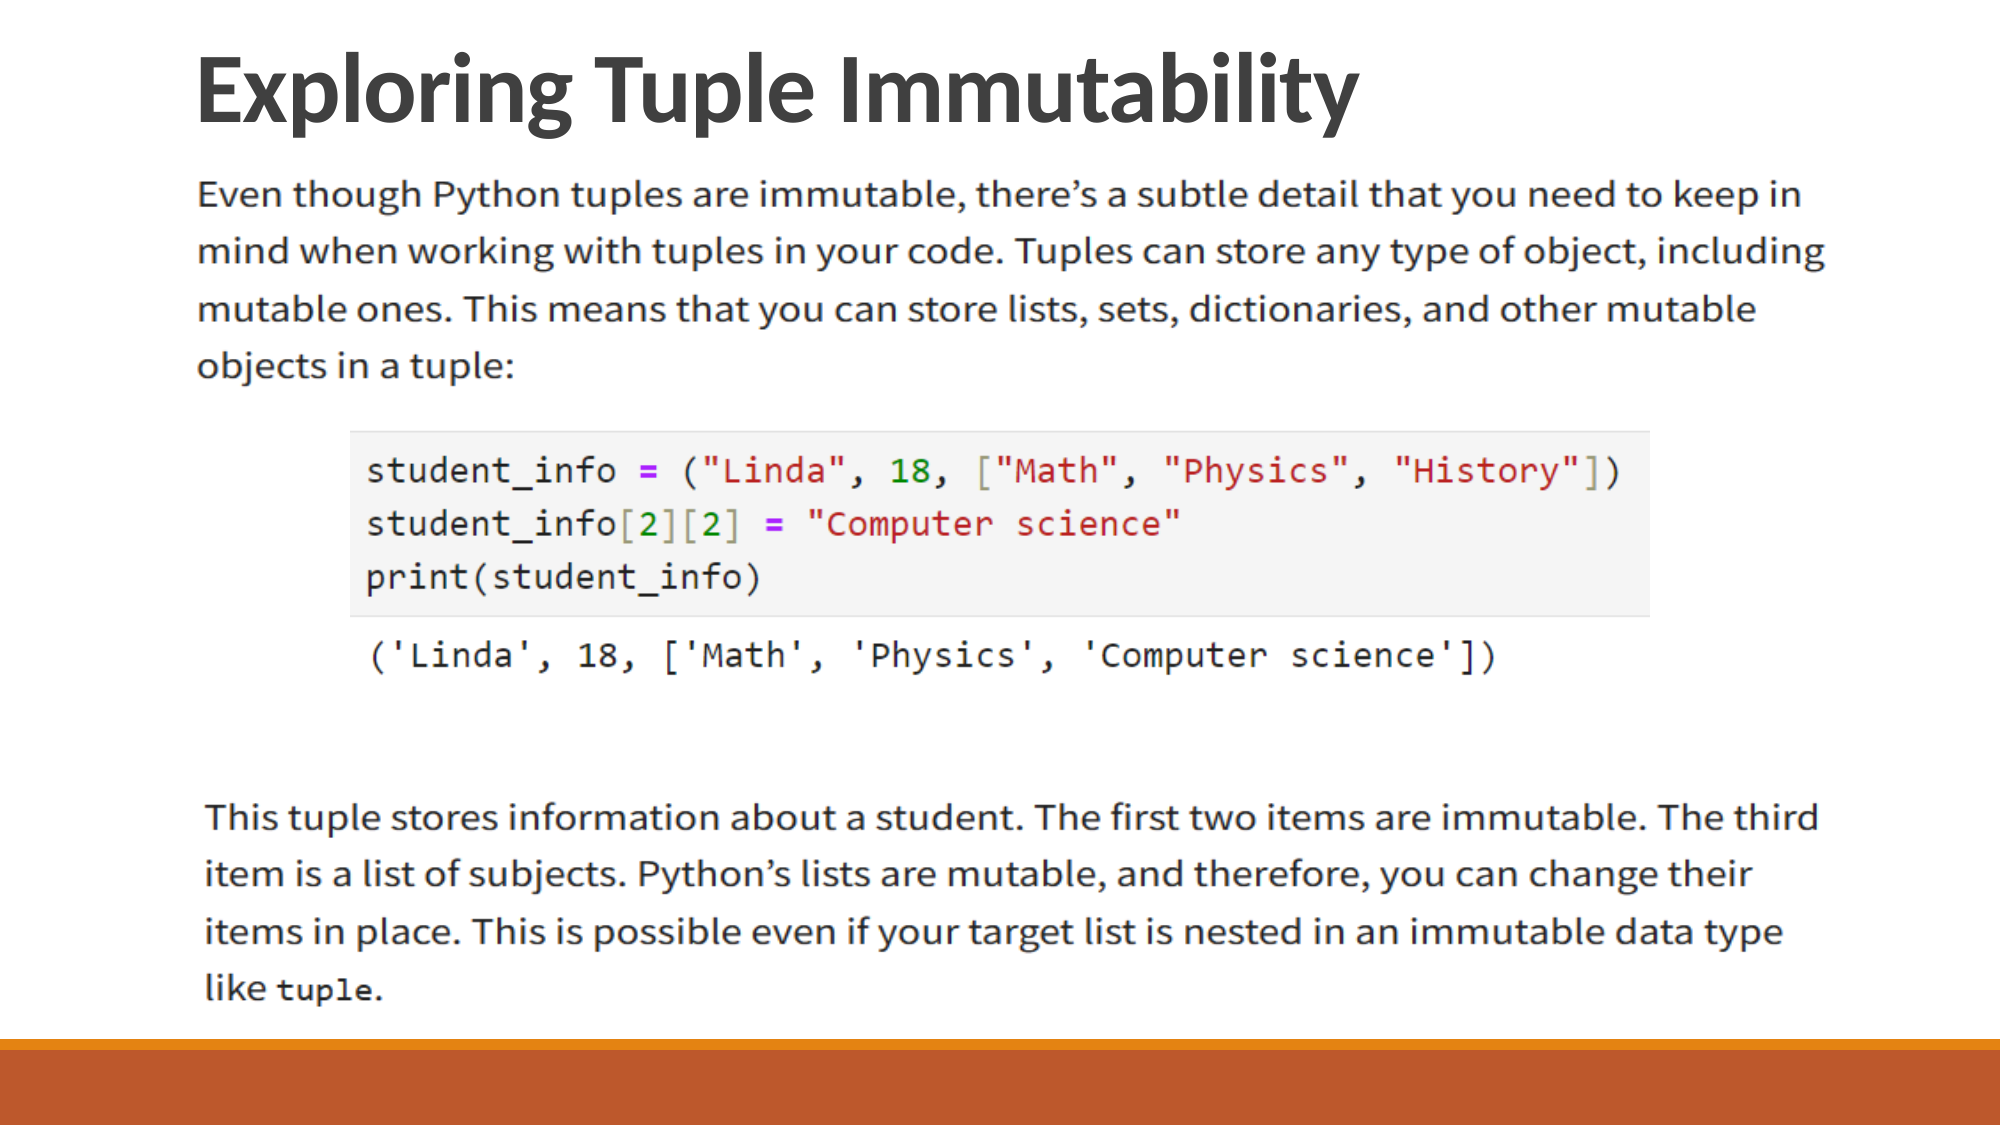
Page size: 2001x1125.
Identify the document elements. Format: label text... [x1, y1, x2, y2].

title Exploring Tuple Immutability [180, 18, 1830, 150]
picture [177, 780, 1857, 1034]
picture [350, 427, 1650, 698]
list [179, 163, 1854, 402]
